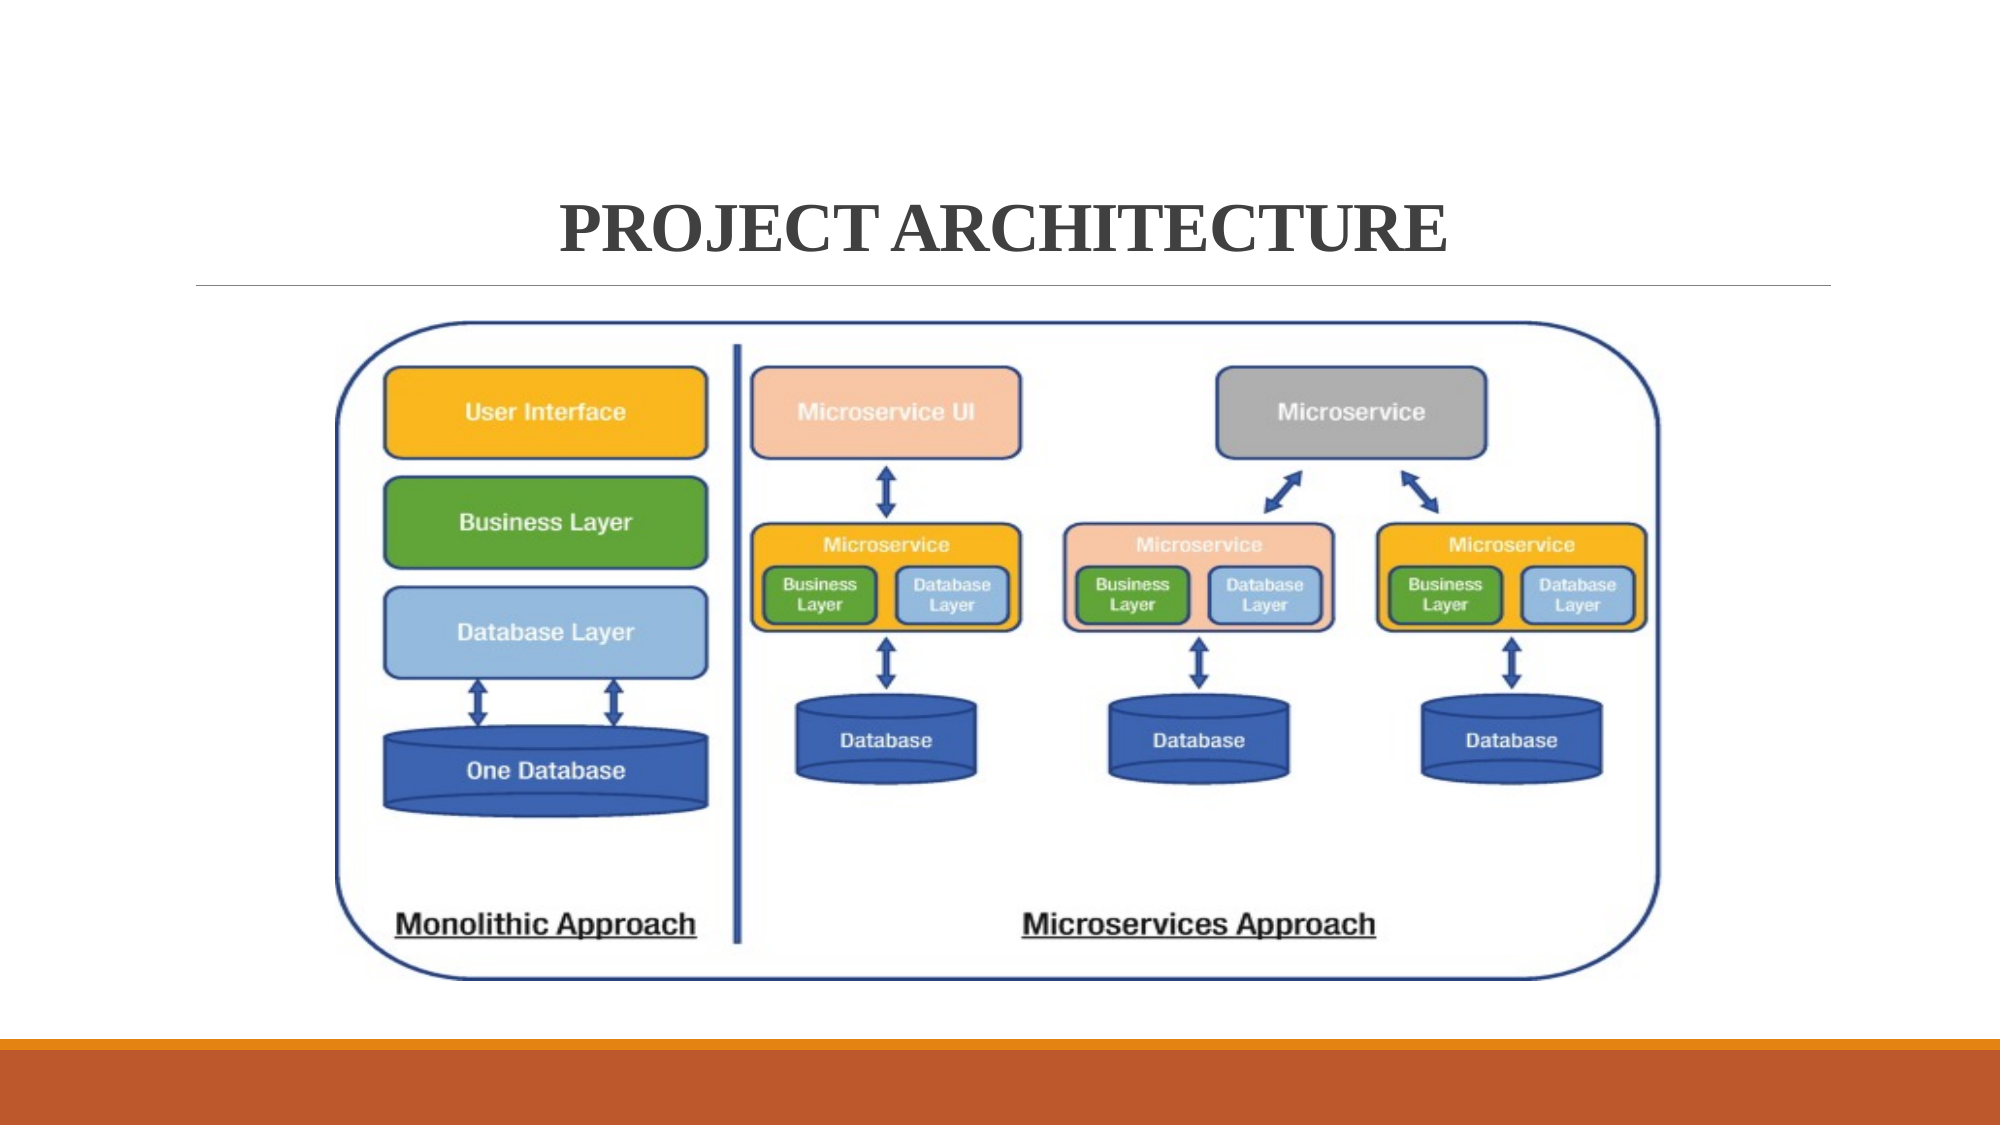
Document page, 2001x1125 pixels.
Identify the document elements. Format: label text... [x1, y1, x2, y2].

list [334, 319, 1664, 981]
title PROJECT ARCHITECTURE [180, 185, 1830, 358]
